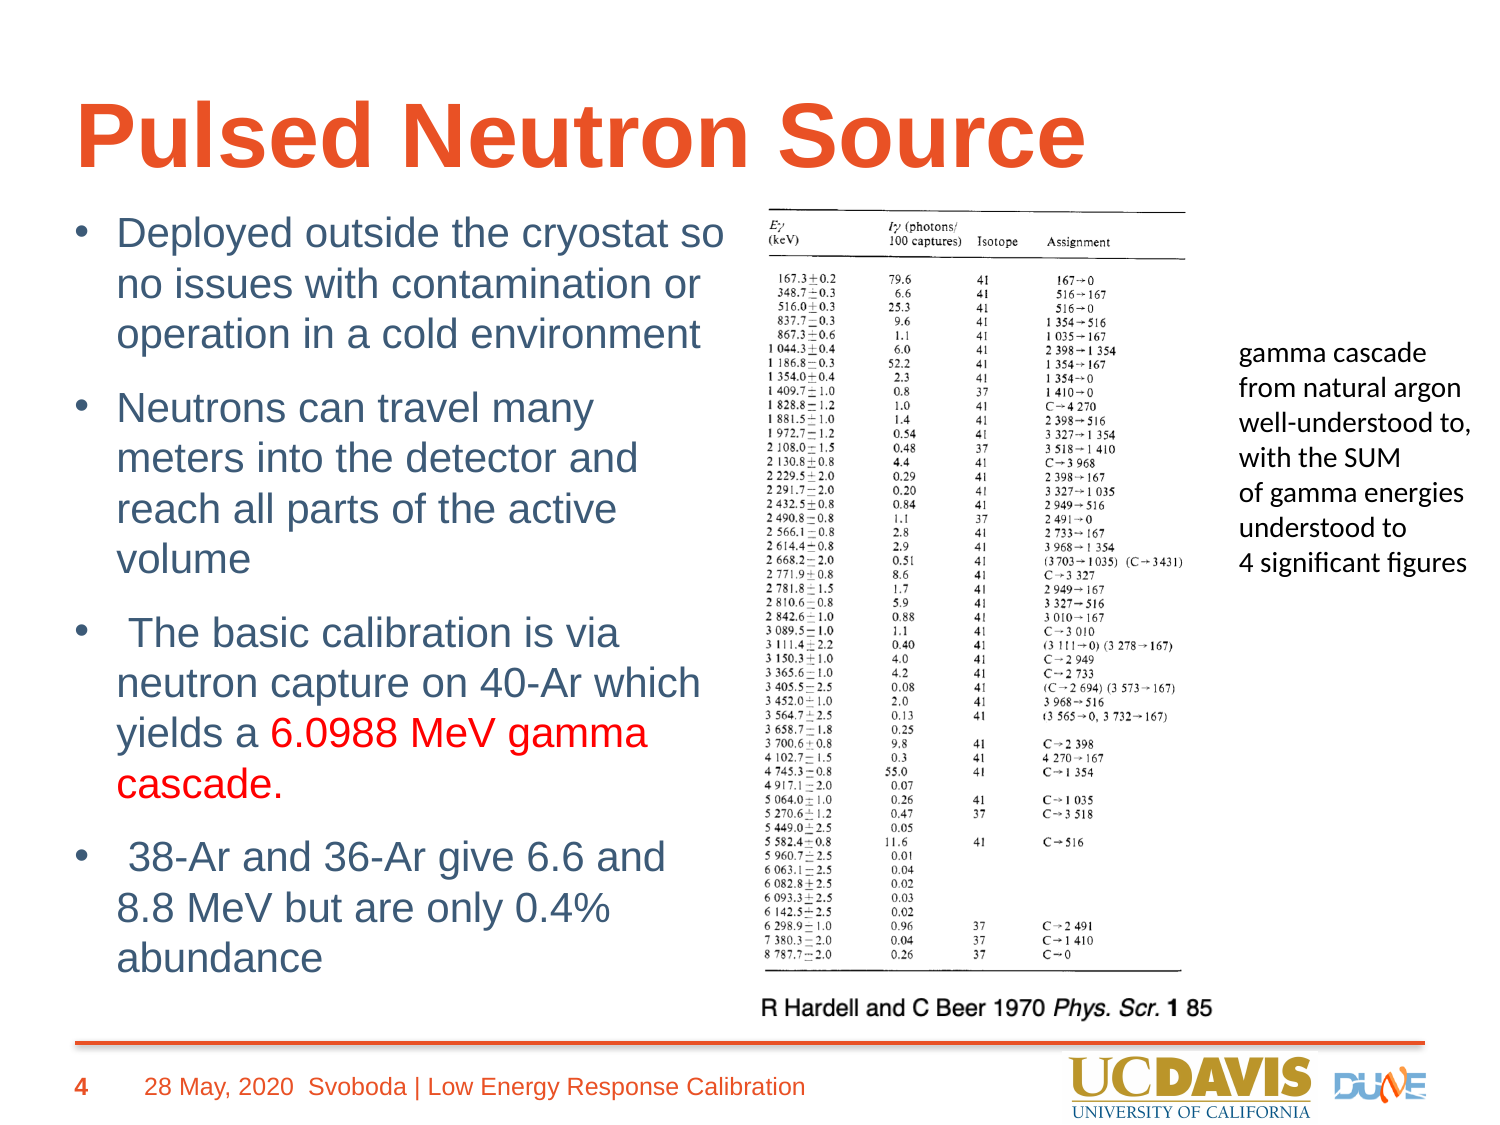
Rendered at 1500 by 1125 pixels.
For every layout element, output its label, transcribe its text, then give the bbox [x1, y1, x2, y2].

text_box gamma cascade from natural argon well-understood to, with the SUM of gamma energies understood to 4 significant figures [1224, 326, 1487, 586]
picture [759, 197, 1225, 1034]
picture [1062, 1050, 1318, 1124]
slide_number 4 [74, 1074, 145, 1101]
footer Svoboda | Low Energy Response Calibration [308, 1074, 1022, 1101]
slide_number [145, 1074, 308, 1101]
picture [1333, 1064, 1427, 1104]
list Deployed outside the cryostat so no issues with contamination or operation in a cold environment Neutrons can travel many meters into the detector and reach all parts of the active volume The basic calibration is via neutron capture on 40-Ar which yields a 6.0988 MeV gamma cascade. 38-Ar and 36-Ar give 6.6 and 8.8 MeV but are only 0.4% abundance [74, 198, 730, 1024]
title Pulsed Neutron Source [75, 75, 1425, 183]
